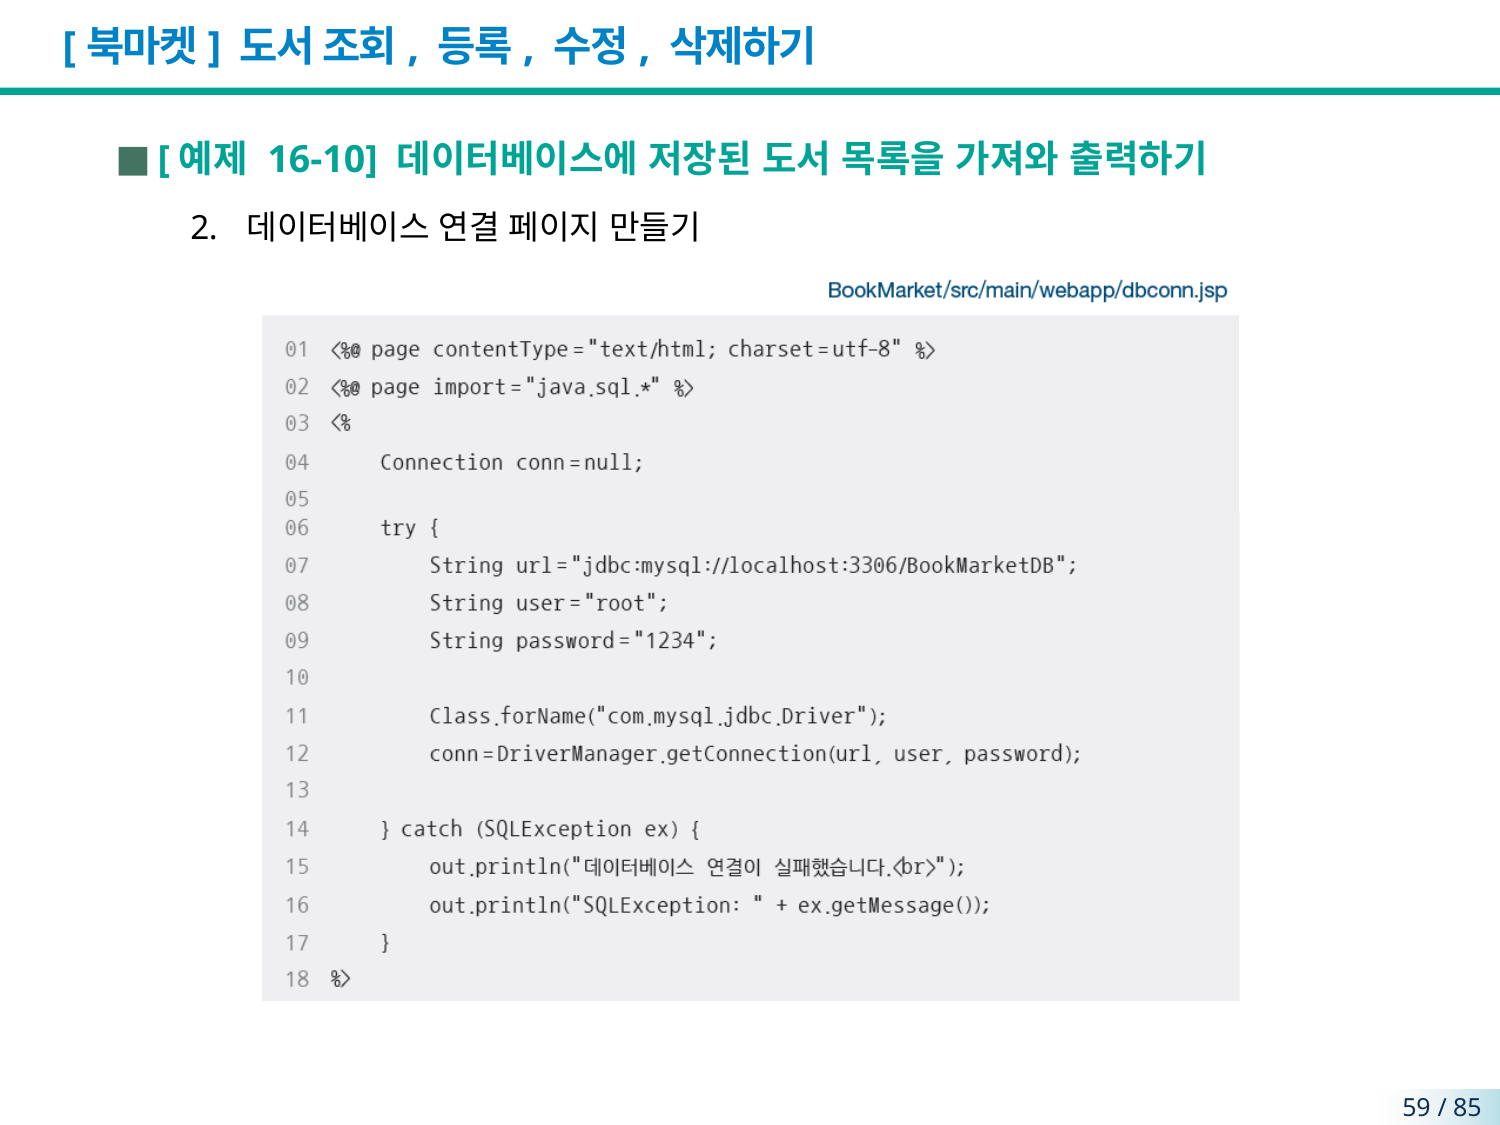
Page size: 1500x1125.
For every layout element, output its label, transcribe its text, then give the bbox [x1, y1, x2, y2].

title [북마켓] 도서 조회, 등록, 수정, 삭제하기 [47, 5, 1325, 84]
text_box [260, 274, 1241, 1001]
list [예제 16-10] 데이터베이스에 저장된 도서 목록을 가져와 출력하기 데이터베이스 연결 페이지 만들기 [100, 127, 1459, 1050]
